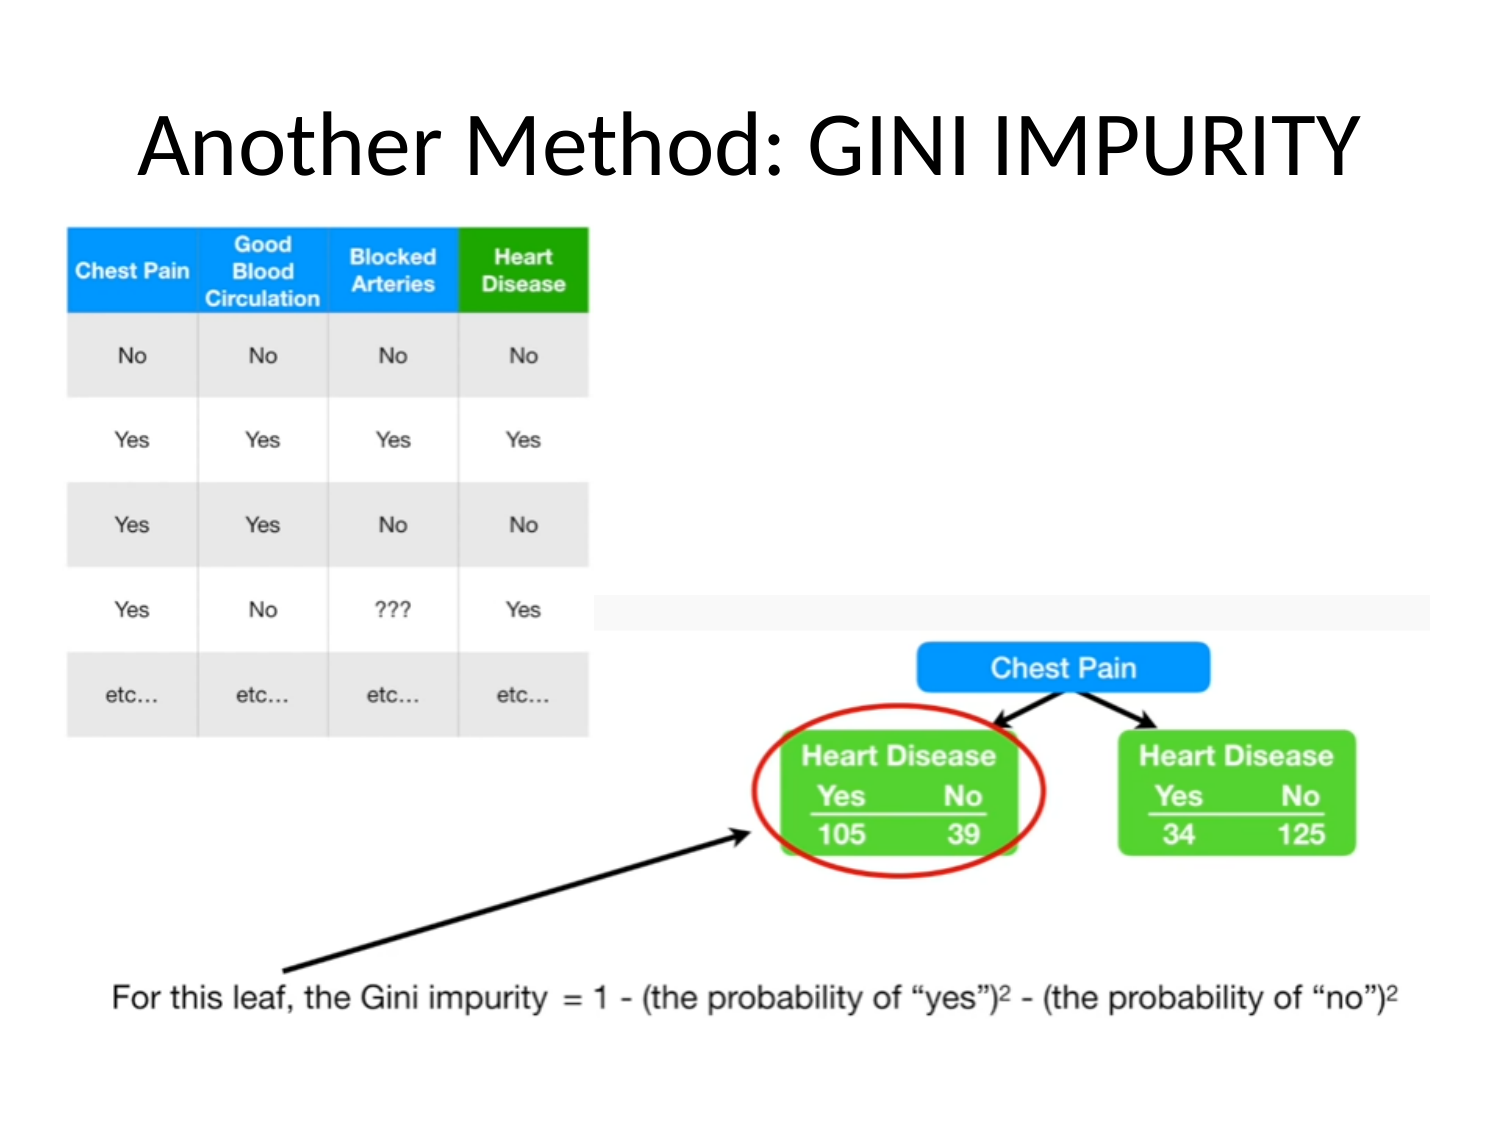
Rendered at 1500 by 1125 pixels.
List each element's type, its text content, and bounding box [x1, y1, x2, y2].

title Another Method: GINI IMPURITY [75, 45, 1425, 233]
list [112, 595, 1430, 1125]
picture [62, 224, 594, 744]
